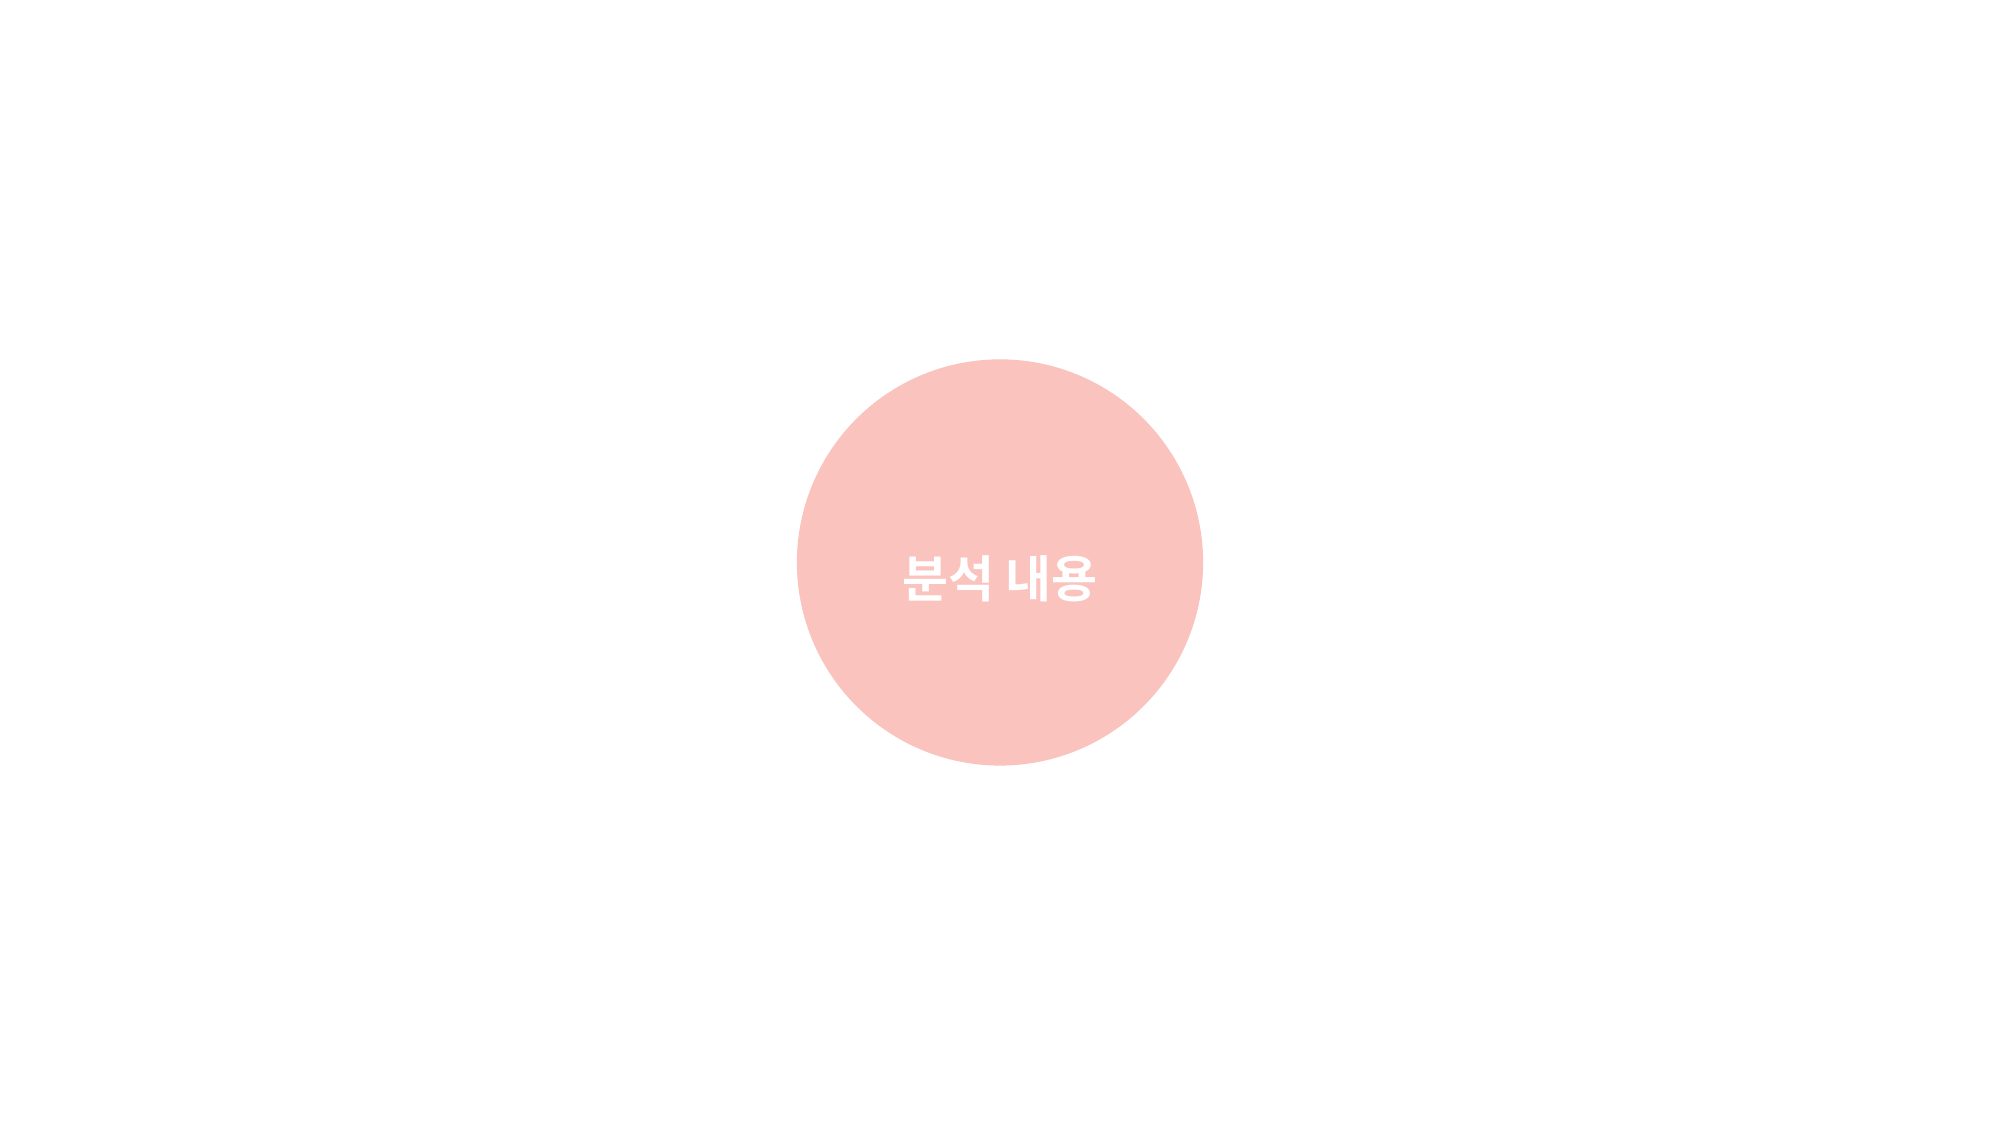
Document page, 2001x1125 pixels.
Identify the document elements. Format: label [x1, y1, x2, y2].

text_box [796, 359, 1204, 766]
